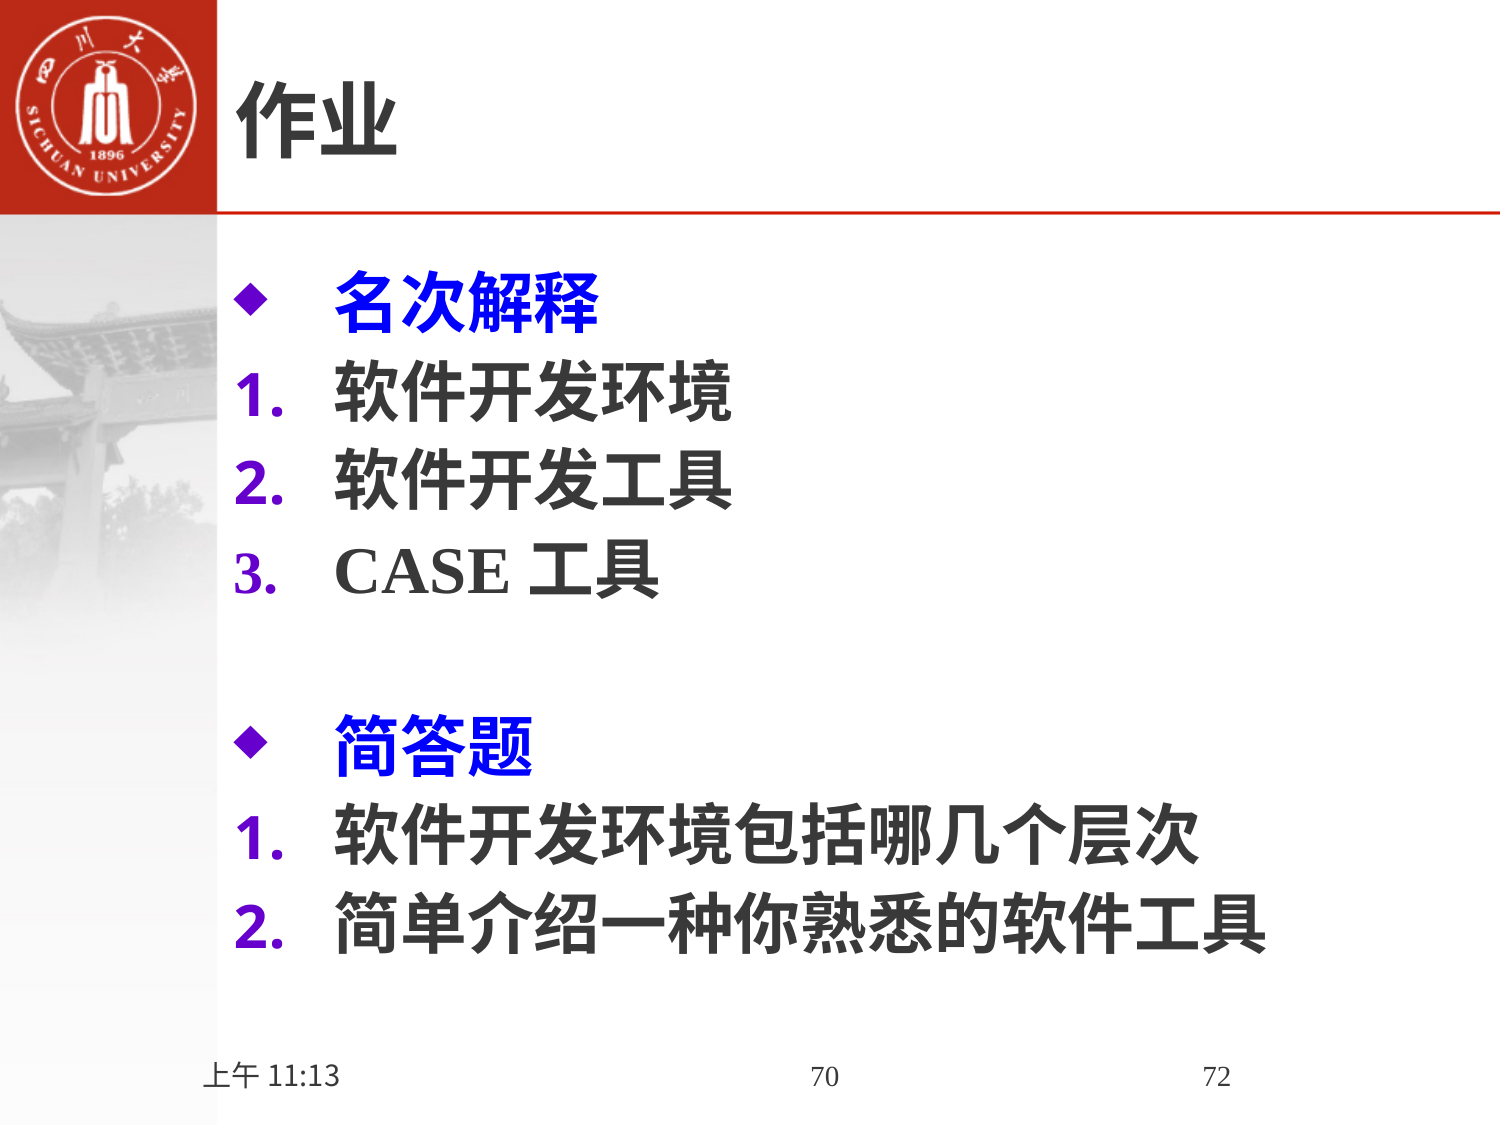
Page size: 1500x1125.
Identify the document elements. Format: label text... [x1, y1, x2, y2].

text_box 70 [587, 1049, 1063, 1125]
picture [0, 0, 1500, 1125]
text_box <number> [1187, 1049, 1500, 1125]
text_box 上午 11:13 [187, 1049, 500, 1125]
title 作业 [219, 18, 1495, 217]
list 名次解释 软件开发环境 软件开发工具 CASE工具 简答题 软件开发环境包括哪几个层次 简单介绍一种你熟悉的软件工具 [218, 262, 1494, 1000]
